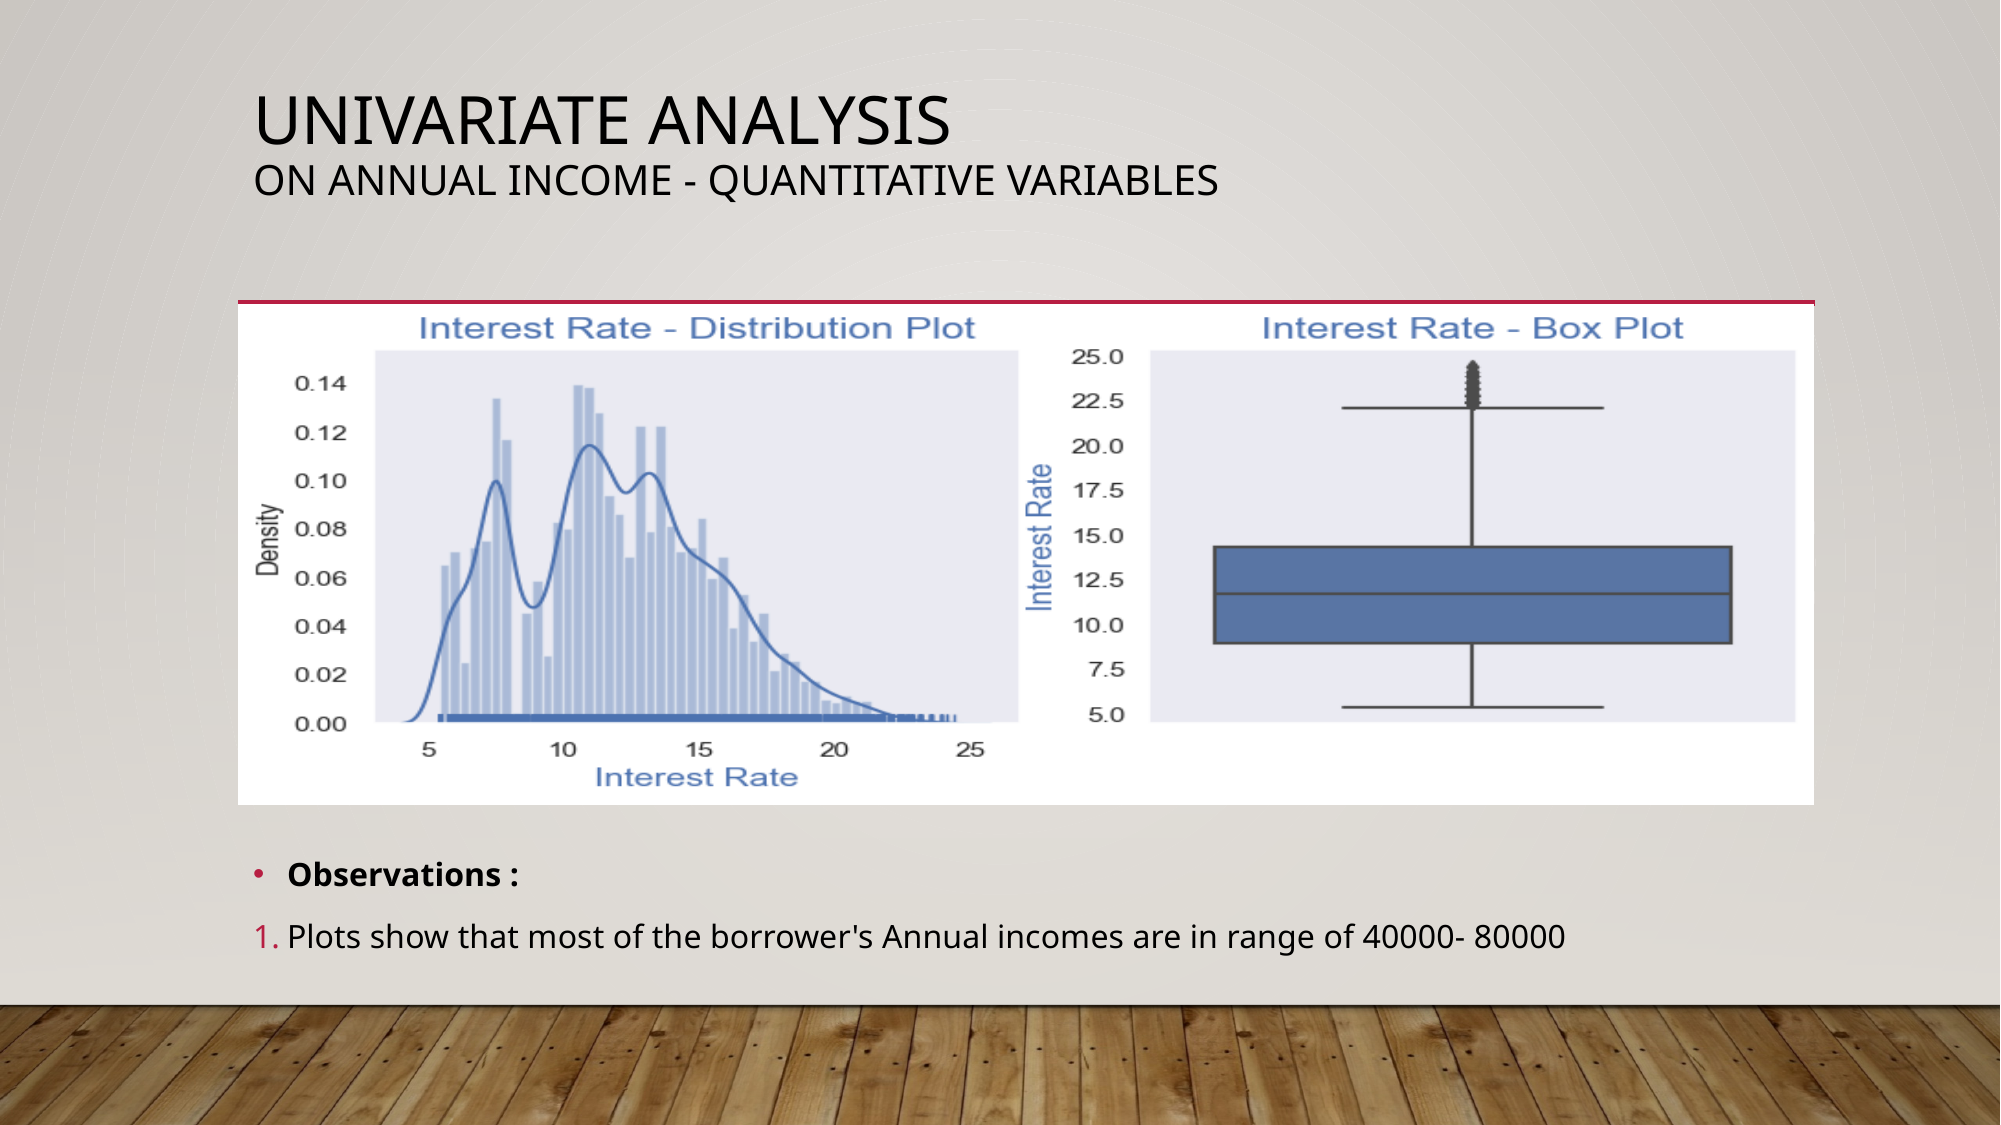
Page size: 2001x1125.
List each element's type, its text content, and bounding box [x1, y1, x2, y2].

picture [0, 1005, 2000, 1125]
title Univariate Analysis on Annual Income - Quantitative Variables [238, 79, 1814, 224]
picture [237, 303, 1814, 805]
list Observations : Plots show that most of the borrower's Annual incomes are in range of 40000- 80000 [238, 839, 1814, 966]
